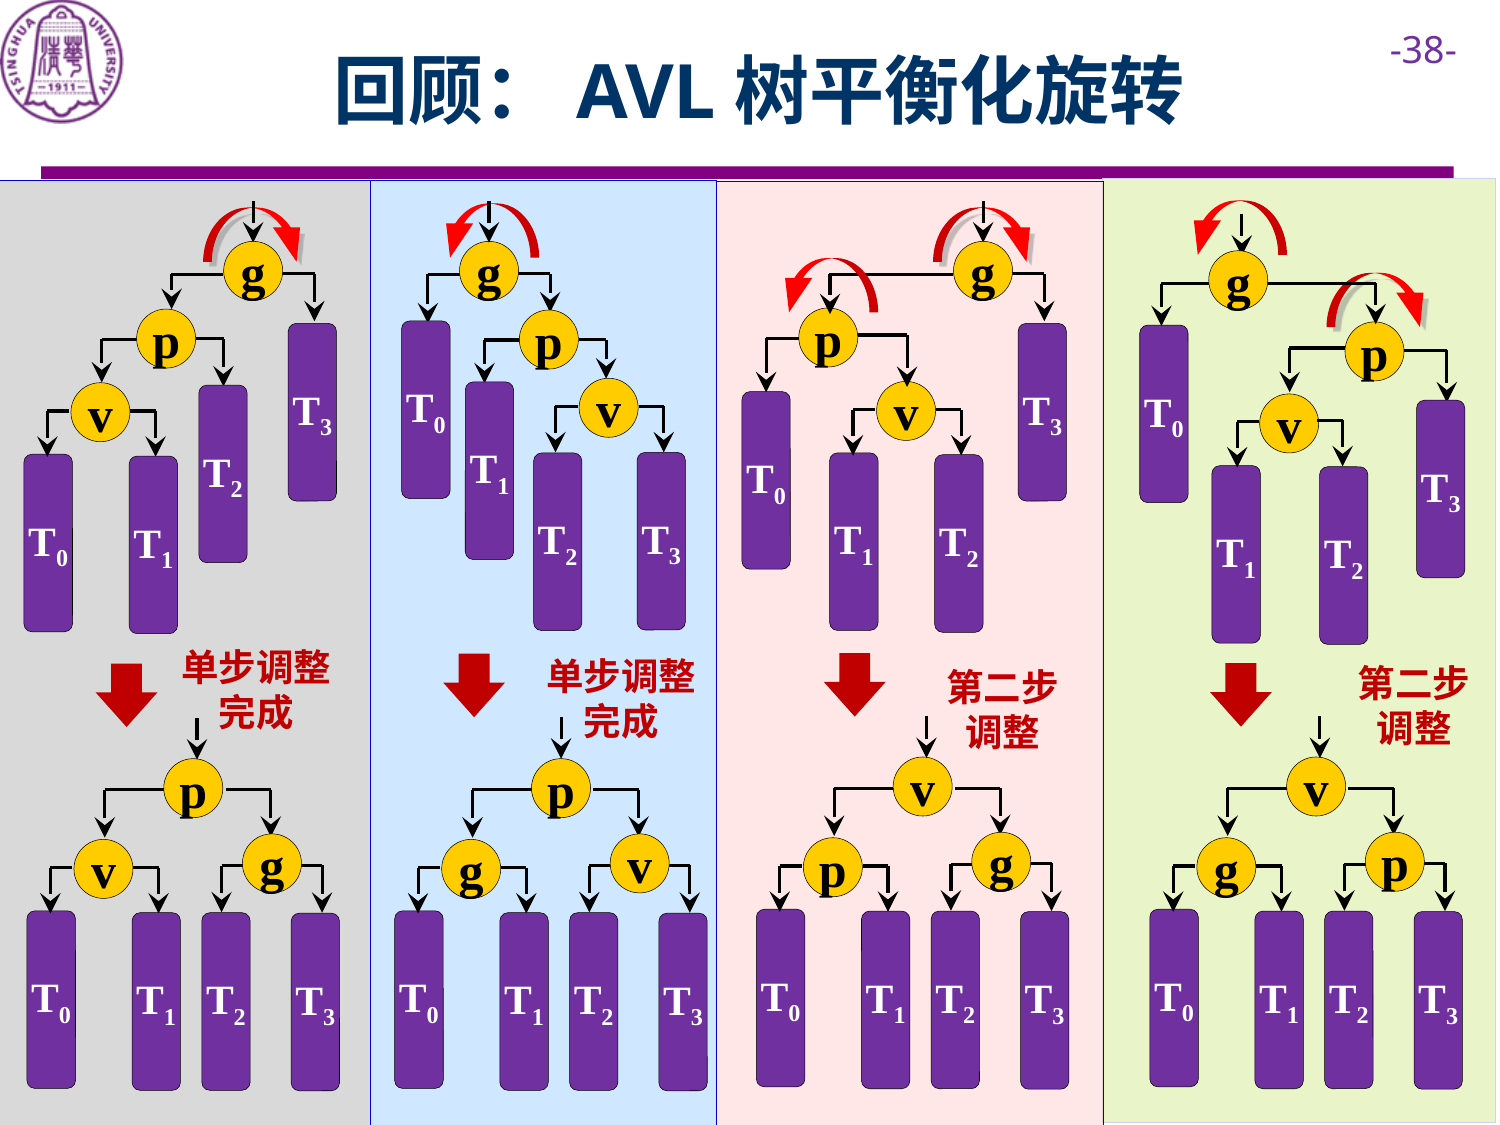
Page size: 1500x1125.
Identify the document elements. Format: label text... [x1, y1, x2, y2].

title 回顾：AVL树平衡化旋转 [135, 13, 1383, 165]
text_box [716, 181, 1104, 1125]
text_box T2 [569, 912, 618, 1091]
text_box v [610, 834, 670, 893]
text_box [741, 200, 1067, 633]
text_box T1 [499, 912, 549, 1091]
text_box [0, 180, 370, 1125]
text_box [593, 789, 640, 837]
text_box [26, 717, 340, 1092]
text_box [443, 653, 505, 718]
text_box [401, 200, 686, 631]
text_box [471, 789, 534, 838]
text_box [1149, 715, 1463, 1090]
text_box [1139, 200, 1466, 645]
text_box [95, 663, 158, 716]
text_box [755, 715, 1070, 1090]
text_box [589, 865, 612, 913]
text_box [1210, 663, 1272, 714]
text_box 第二步 调整 [1338, 653, 1490, 758]
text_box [23, 200, 337, 634]
text_box [370, 180, 716, 1125]
text_box 单步调整完成 [160, 636, 352, 741]
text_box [654, 864, 691, 913]
text_box T3 [658, 913, 708, 1091]
text_box g [441, 839, 501, 899]
text_box [1101, 177, 1496, 1123]
text_box 第二步 调整 [927, 656, 1078, 762]
text_box [823, 653, 886, 714]
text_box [500, 867, 527, 914]
text_box T0 [394, 910, 444, 1089]
picture [0, 0, 124, 124]
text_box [417, 867, 441, 914]
text_box 单步调整完成 [525, 645, 718, 750]
text_box p [531, 758, 591, 818]
